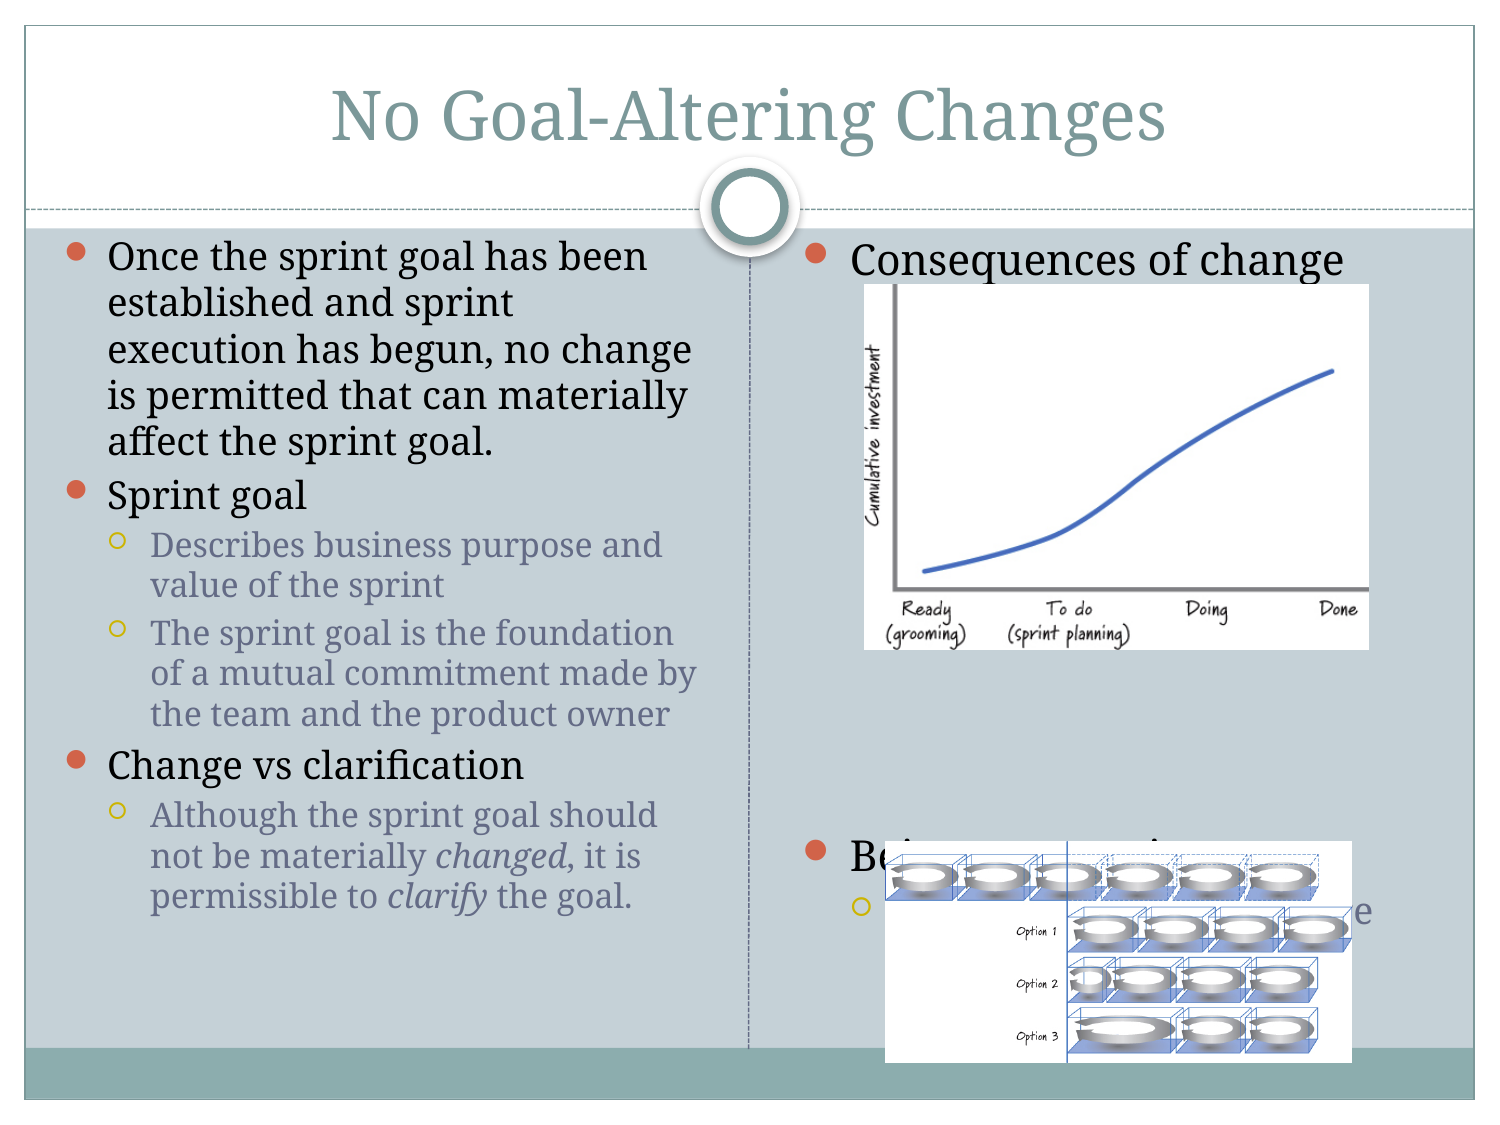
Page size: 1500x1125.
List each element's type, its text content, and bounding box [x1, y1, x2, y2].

picture [863, 284, 1369, 651]
picture [884, 840, 1352, 1063]
title No Goal-Altering Changes [49, 37, 1450, 162]
list Consequences of change Being pragmatic Critical issues may require sprint to be terminated [787, 224, 1450, 993]
list Once the sprint goal has been established and sprint execution has begun, no change is permitted that can materially affect the sprint goal. Sprint goal Describes business purpose and value of the sprint The sprint goal is the foundation of a mutual commitment made by the team and the product owner Change vs clarification Although the sprint goal should not be materially changed, it is permissible to clarify the goal. [49, 224, 712, 993]
